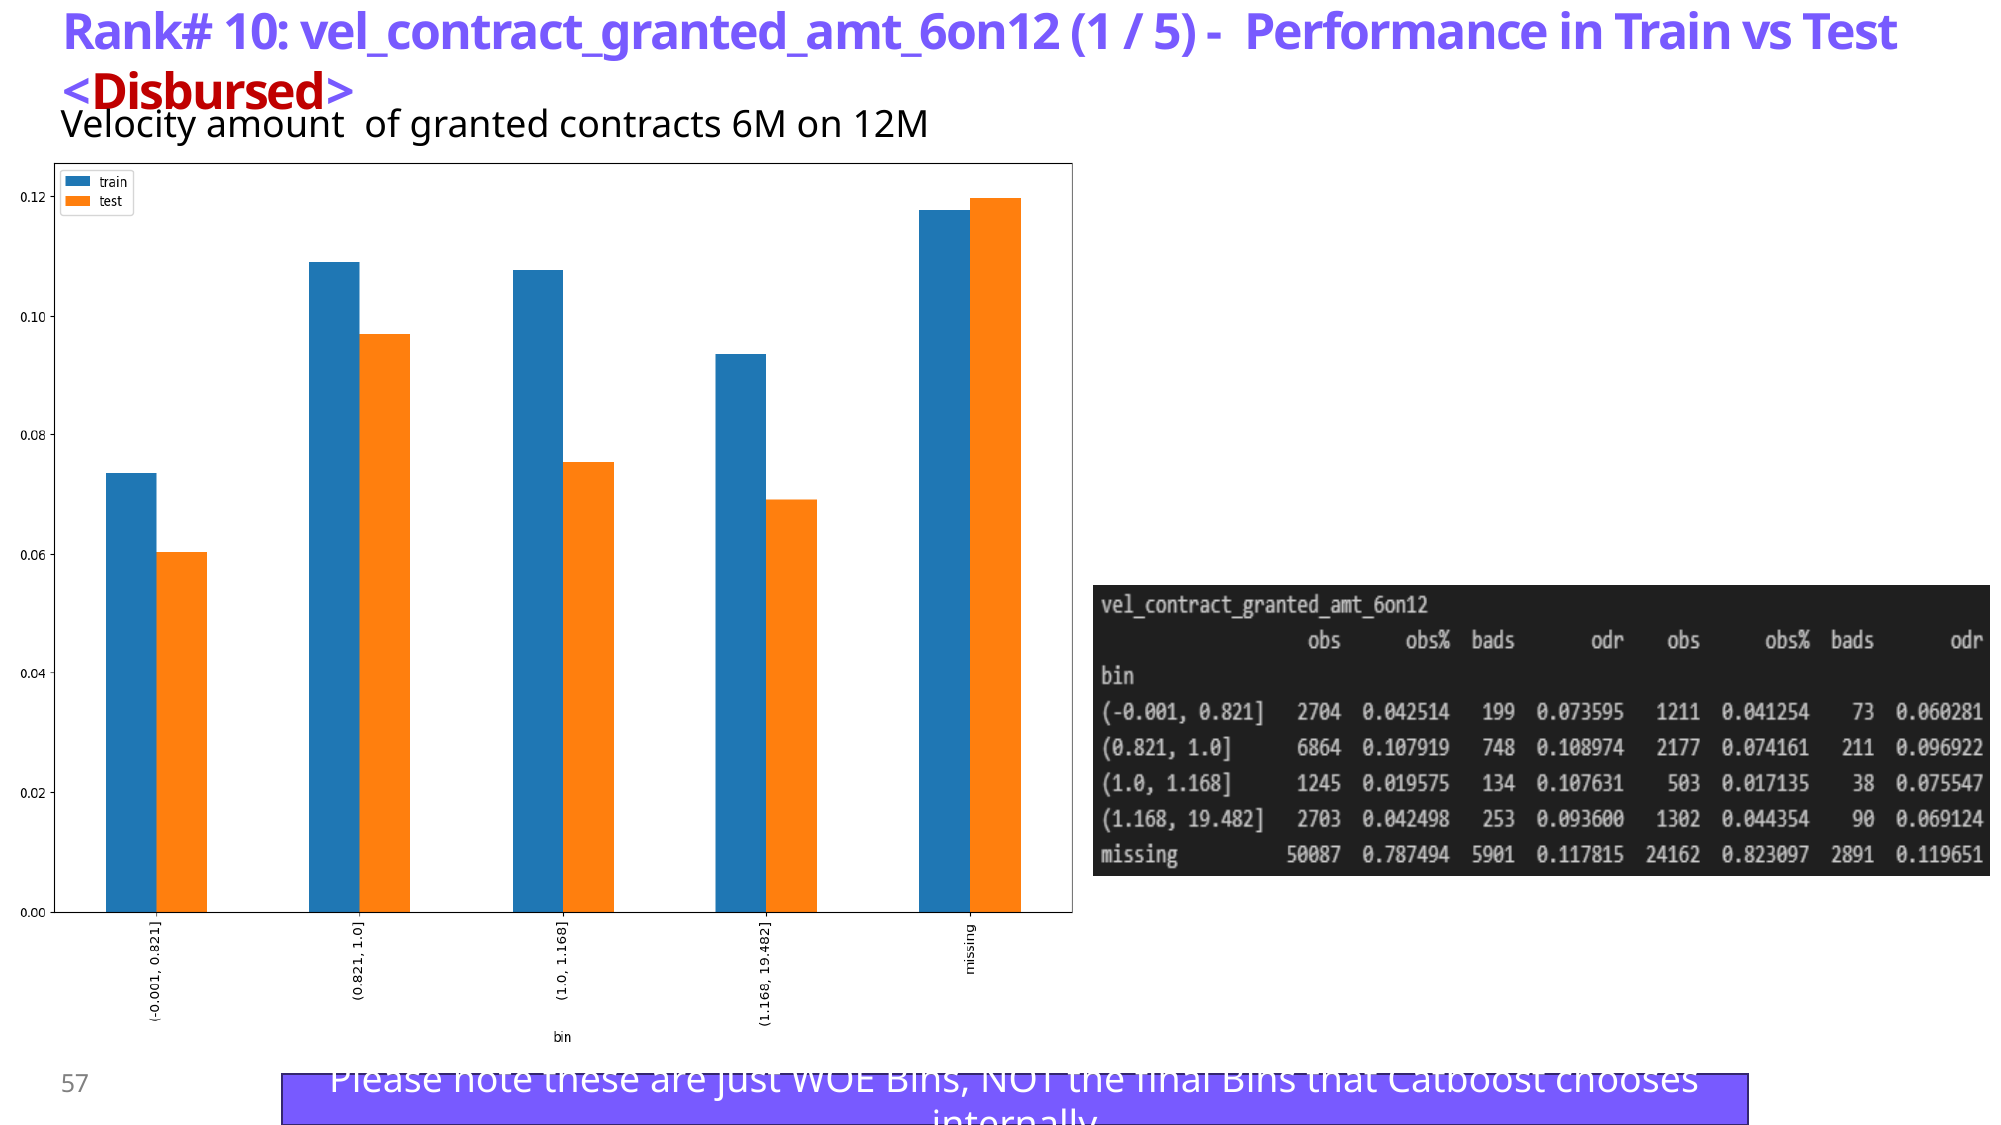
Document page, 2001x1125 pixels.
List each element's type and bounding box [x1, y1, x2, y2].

picture [10, 153, 1079, 1054]
text_box [45, 1054, 1749, 1125]
text_box [45, 93, 1970, 153]
picture [1093, 585, 1990, 876]
title [47, 0, 1972, 118]
